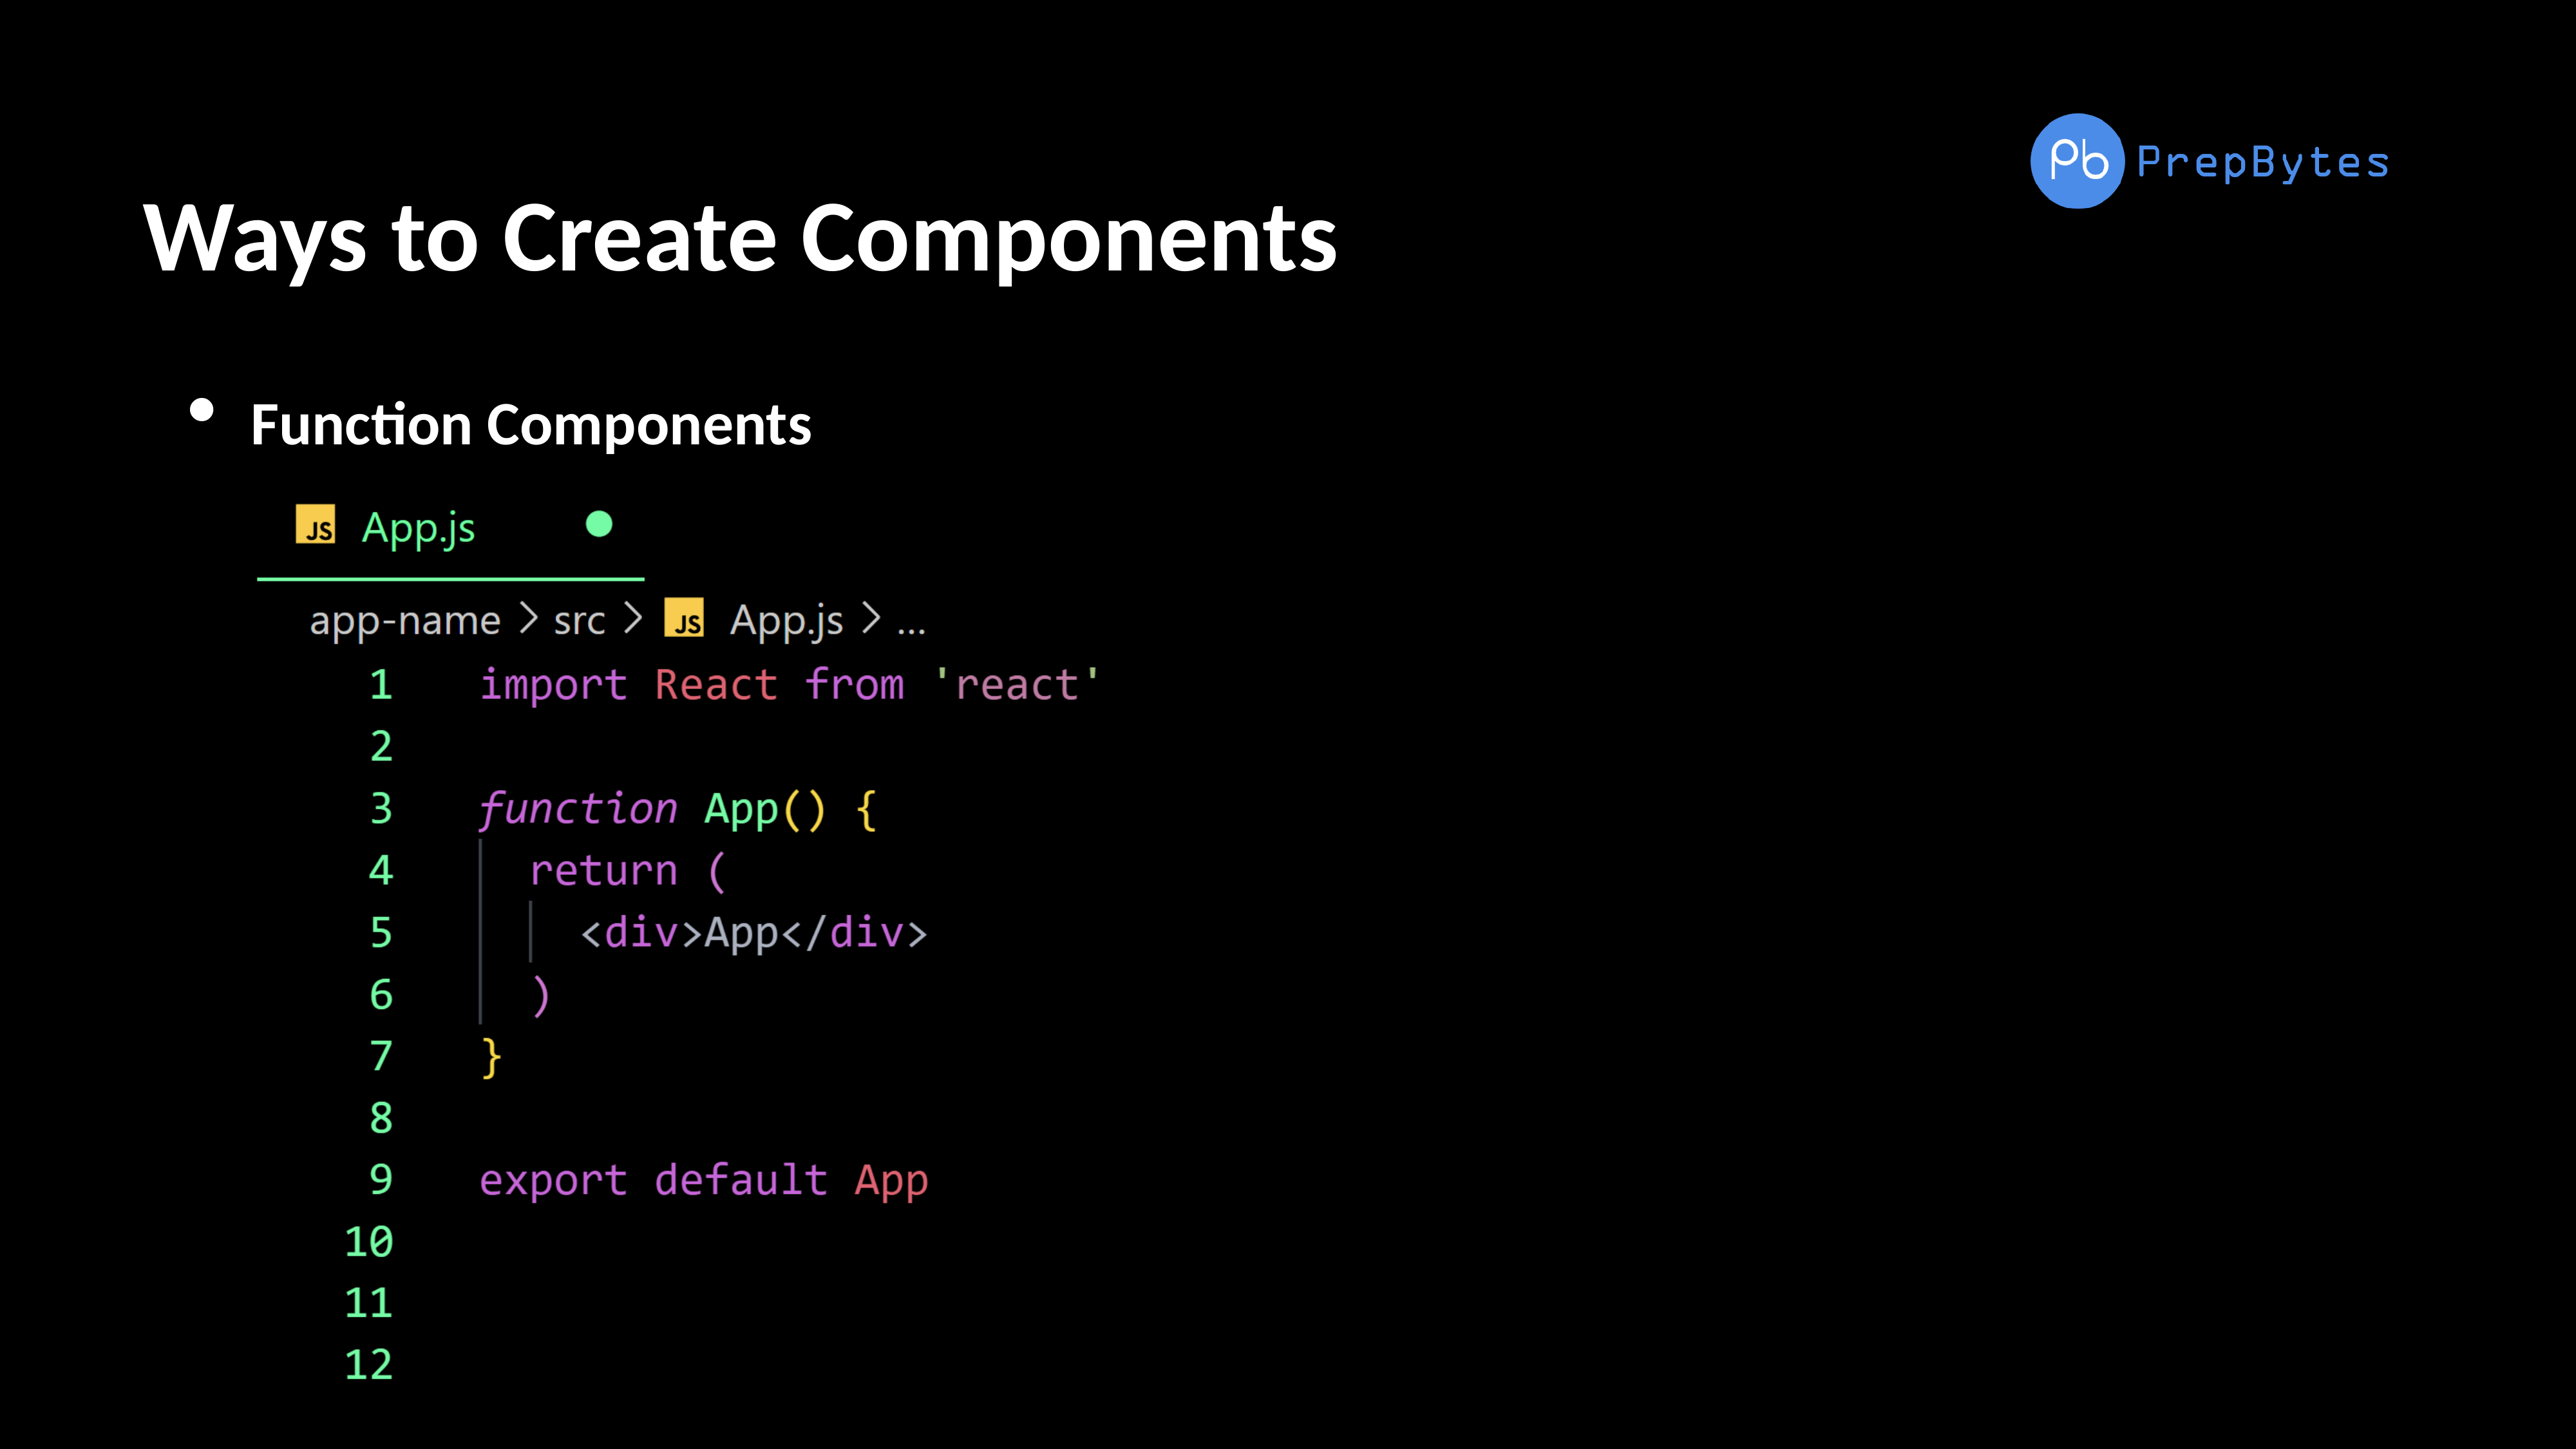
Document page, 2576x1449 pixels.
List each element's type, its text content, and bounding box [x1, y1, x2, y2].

picture [244, 477, 2132, 1394]
title Ways to Create Components [135, 149, 1656, 311]
list Function Components [179, 375, 2032, 1359]
picture [2031, 113, 2393, 209]
